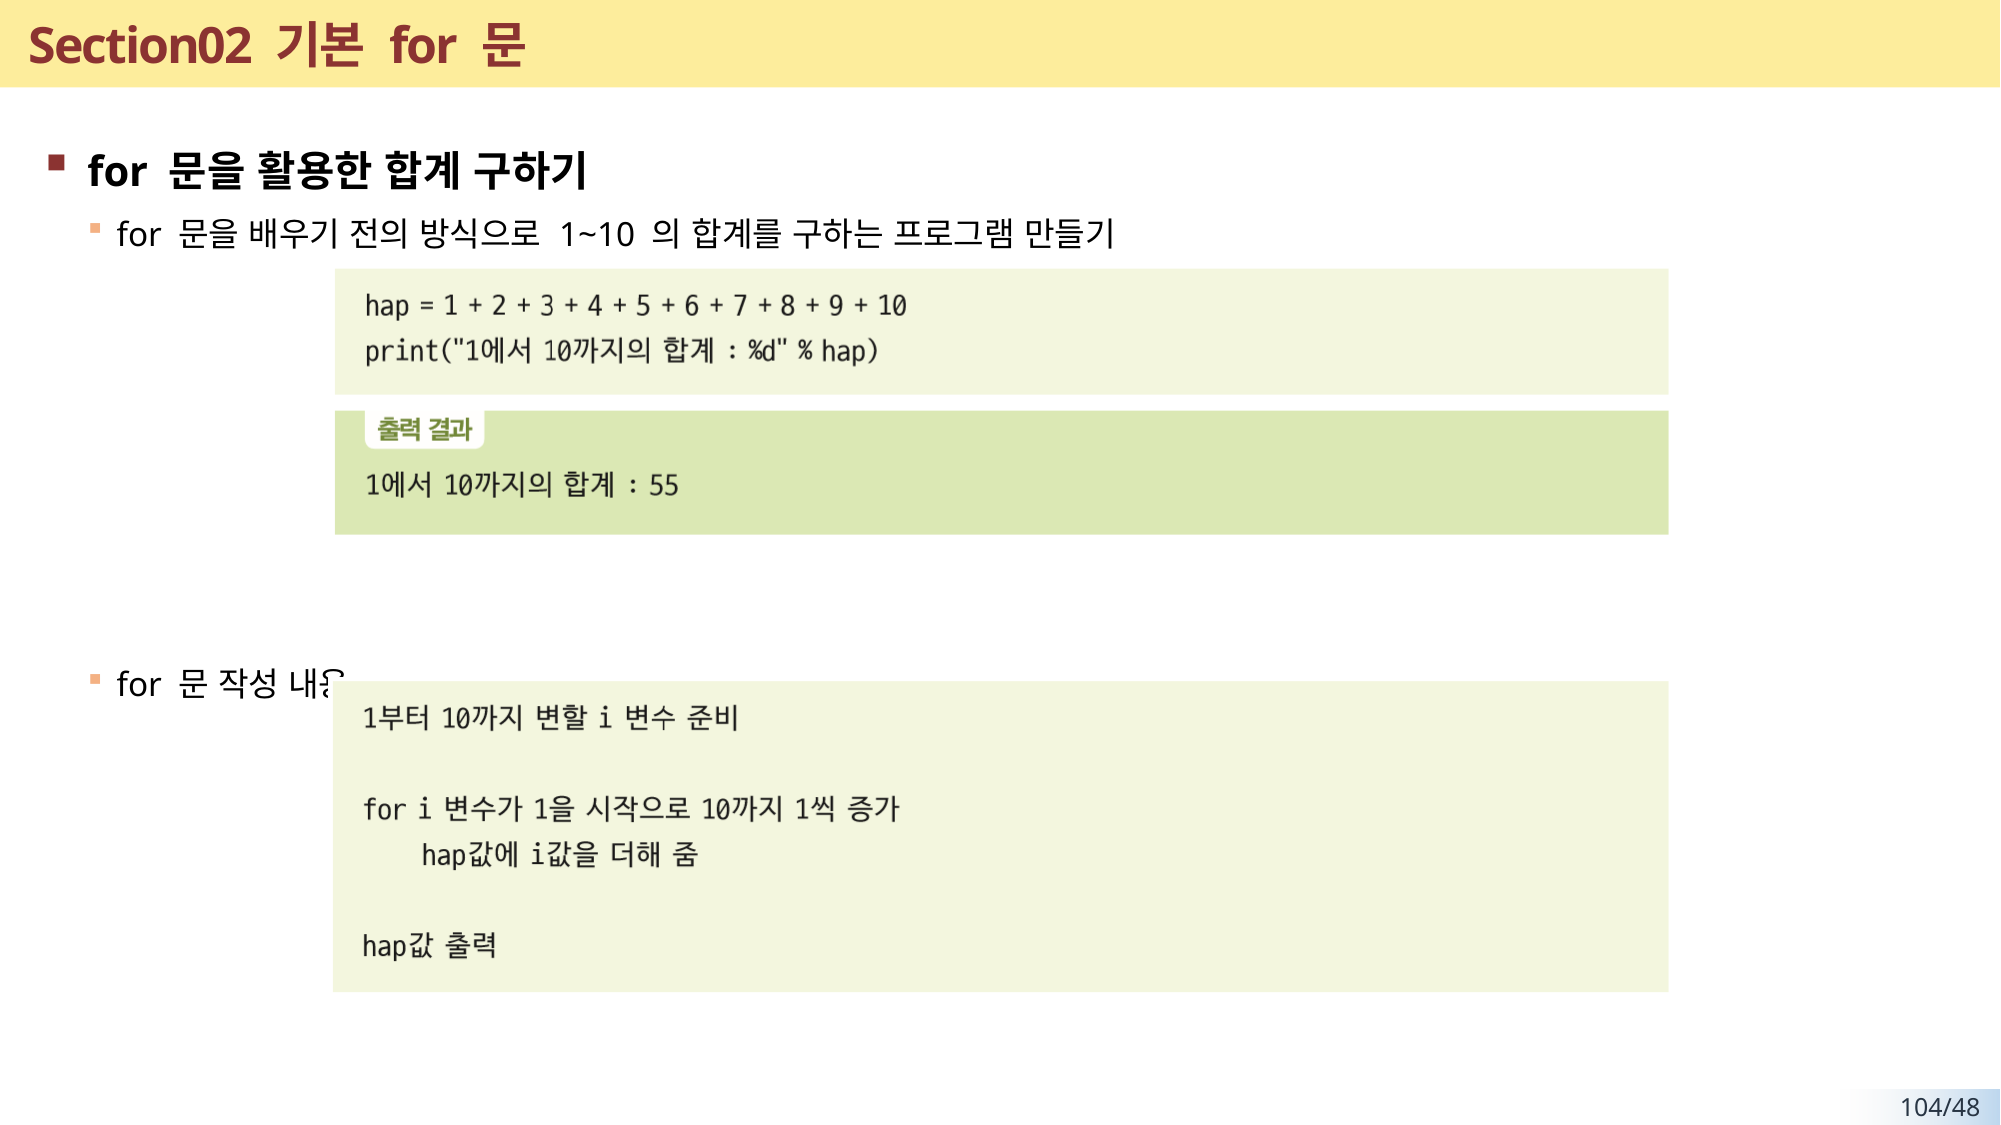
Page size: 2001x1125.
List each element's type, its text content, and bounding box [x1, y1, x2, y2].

picture [328, 267, 1672, 537]
picture [328, 677, 1672, 998]
list for 문을 활용한 합계 구하기 for 문을 배우기 전의 방식으로 1~10 의 합계를 구하는 프로그램 만들기 for 문 작성 내용 [13, 126, 1975, 1057]
title Section02 기본 for 문 [13, 8, 1717, 87]
